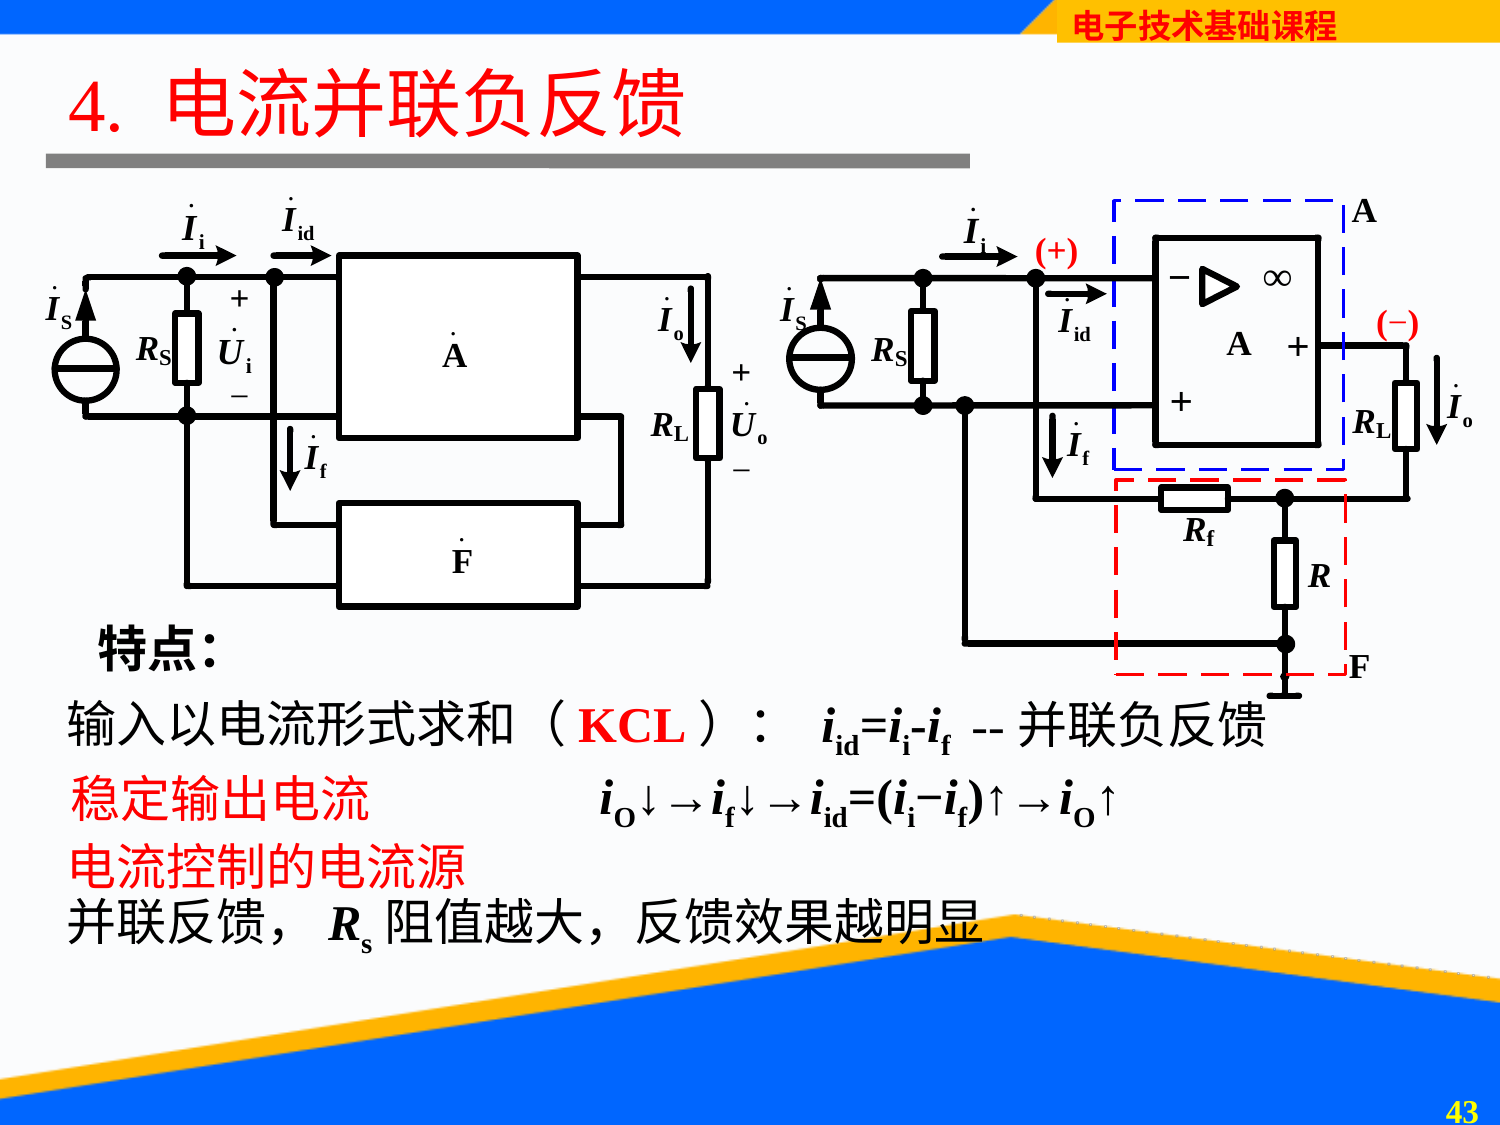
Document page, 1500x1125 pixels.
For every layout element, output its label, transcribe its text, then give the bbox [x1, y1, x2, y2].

text_box 电流控制的电流源 [51, 828, 739, 883]
slide_number 42 [1399, 1082, 1495, 1125]
text_box 稳定输出电流 [51, 755, 630, 828]
title 4. 电流并联负反馈 [53, 42, 1069, 161]
text_box iO↓→if↓→iid=(ii−if)↑→iO↑ [584, 757, 1136, 841]
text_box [767, 178, 1485, 706]
text_box 输入以电流形式求和（KCL）： iid=ii-if [51, 671, 956, 768]
picture [0, 0, 1500, 1125]
text_box --并联负反馈 [956, 713, 1282, 762]
text_box 并联反馈，Rs阻值越大，反馈效果越明显 [51, 883, 1170, 967]
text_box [35, 190, 762, 614]
text_box 特点： [82, 623, 333, 685]
